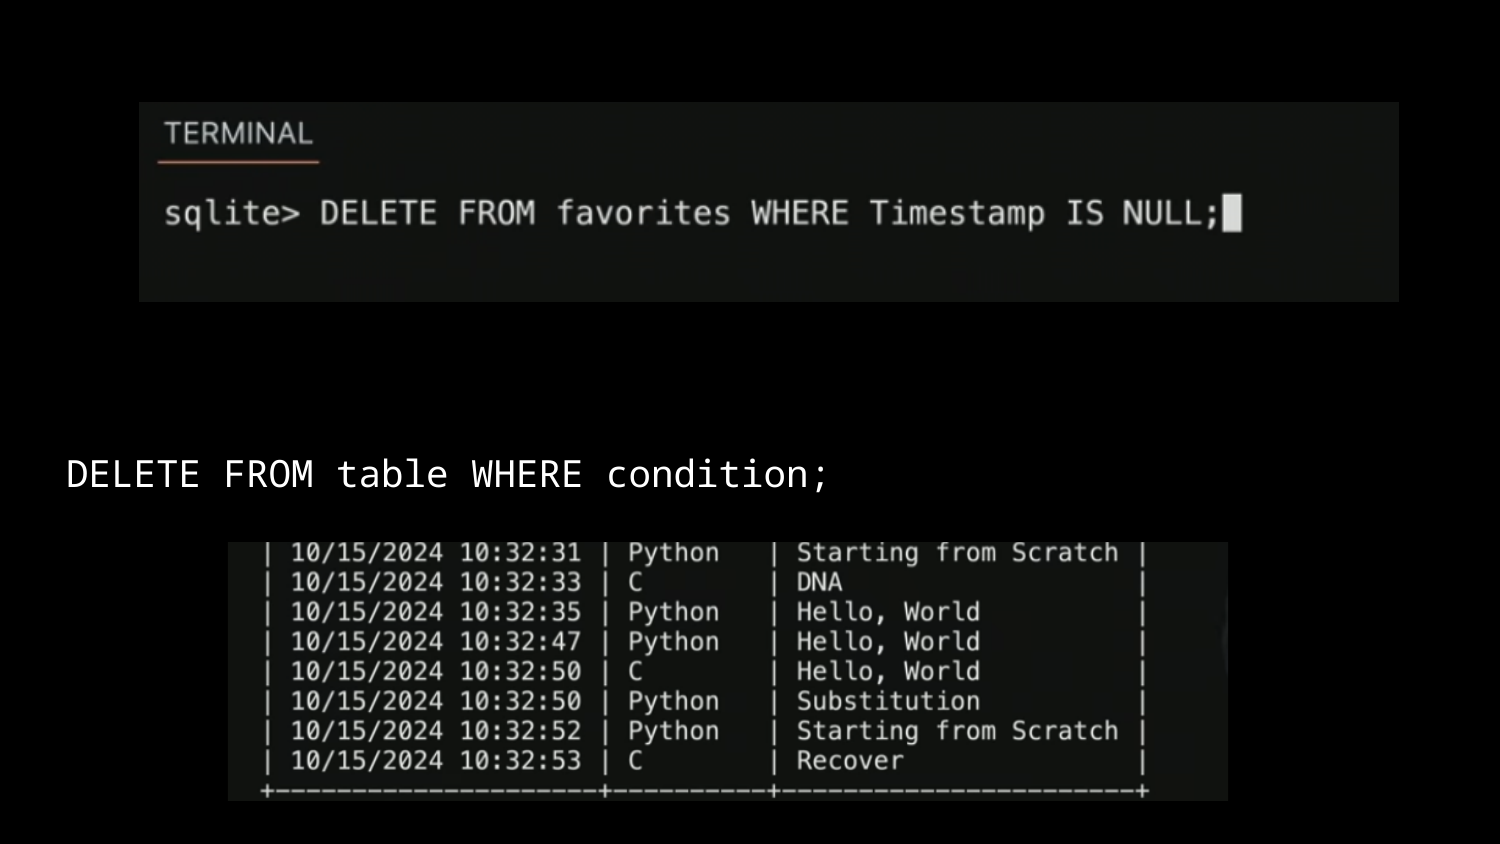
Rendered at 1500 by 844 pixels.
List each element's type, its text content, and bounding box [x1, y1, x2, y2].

picture [138, 102, 1399, 302]
picture [227, 542, 1229, 801]
list DELETE FROM table WHERE condition; [51, 189, 1449, 750]
